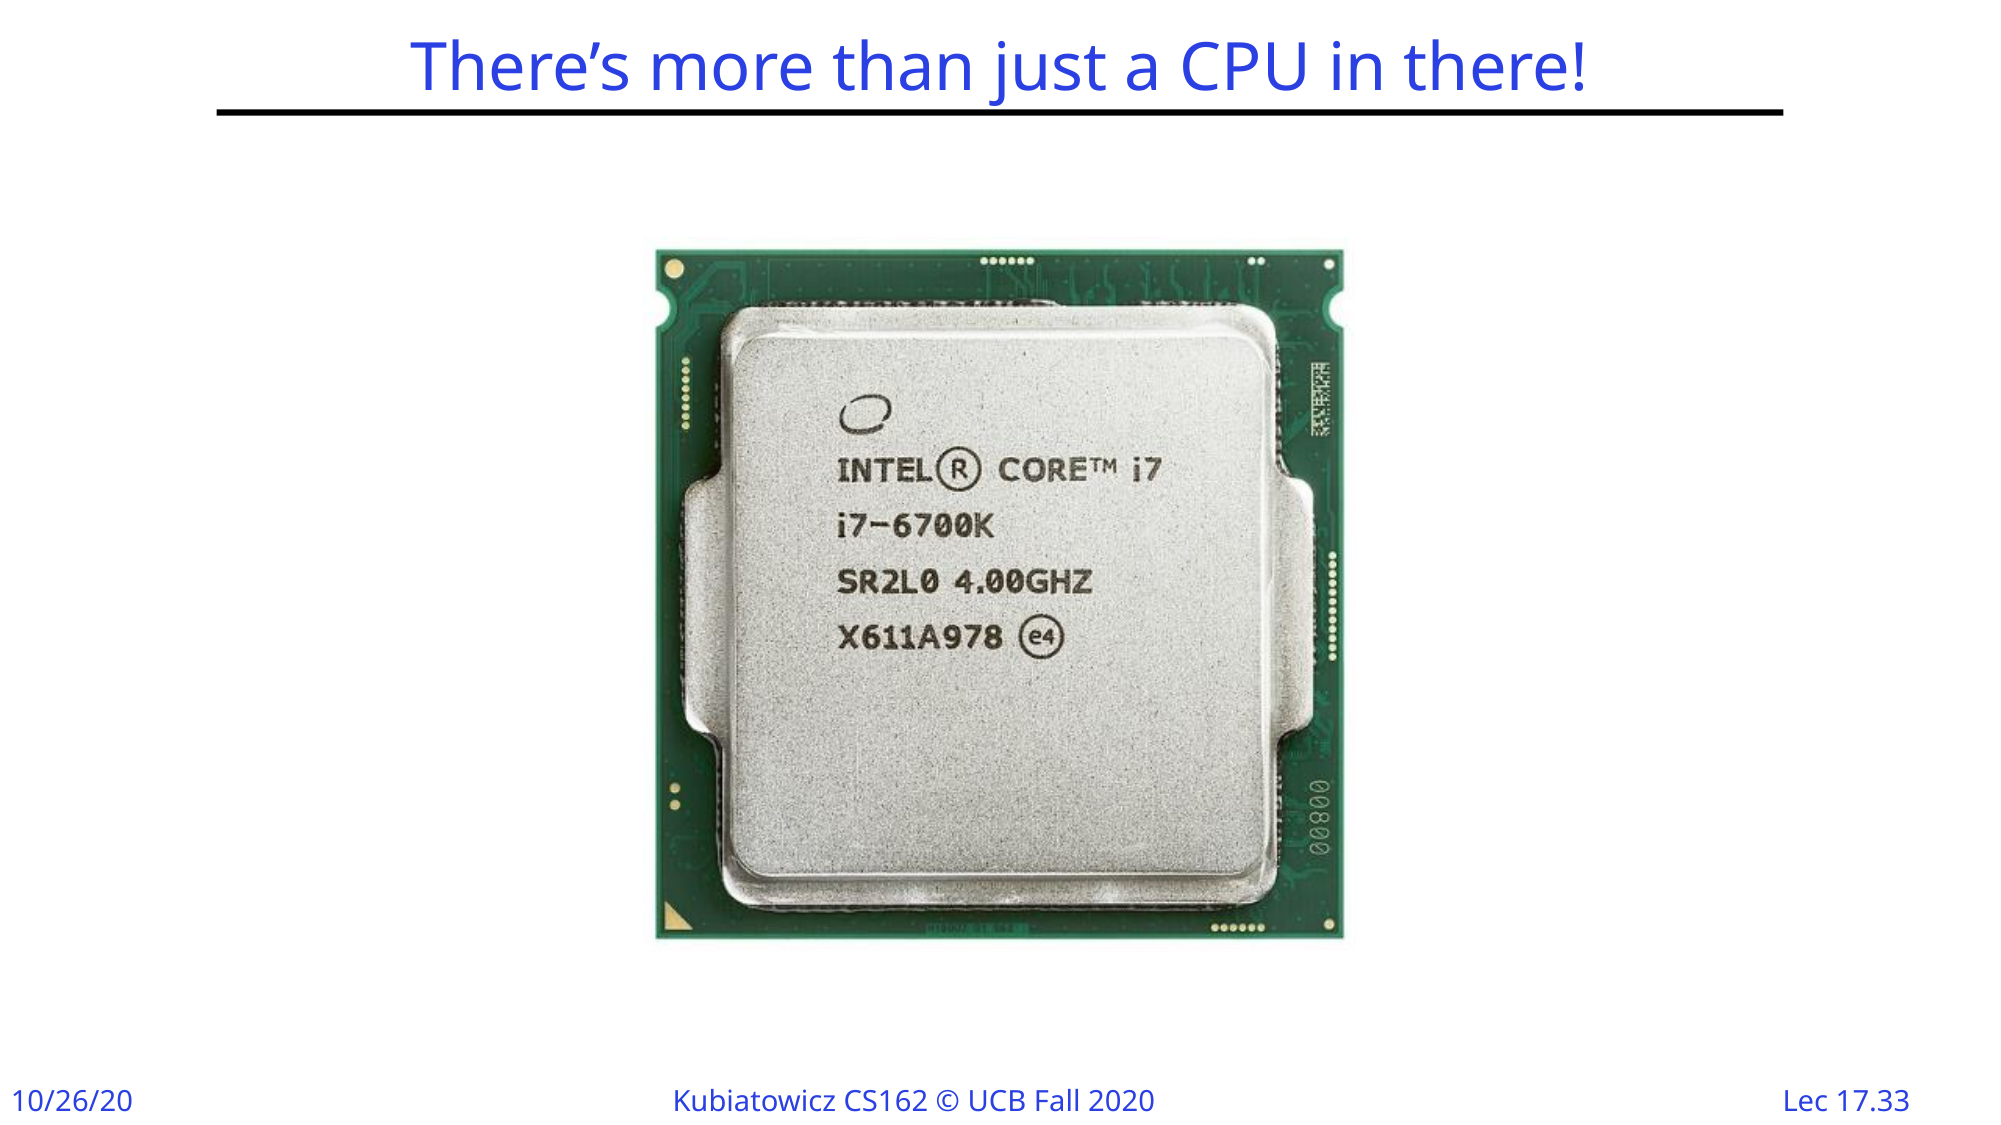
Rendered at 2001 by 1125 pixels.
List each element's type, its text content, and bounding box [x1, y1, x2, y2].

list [642, 237, 1358, 952]
title There’s more than just a CPU in there! [216, 24, 1784, 113]
